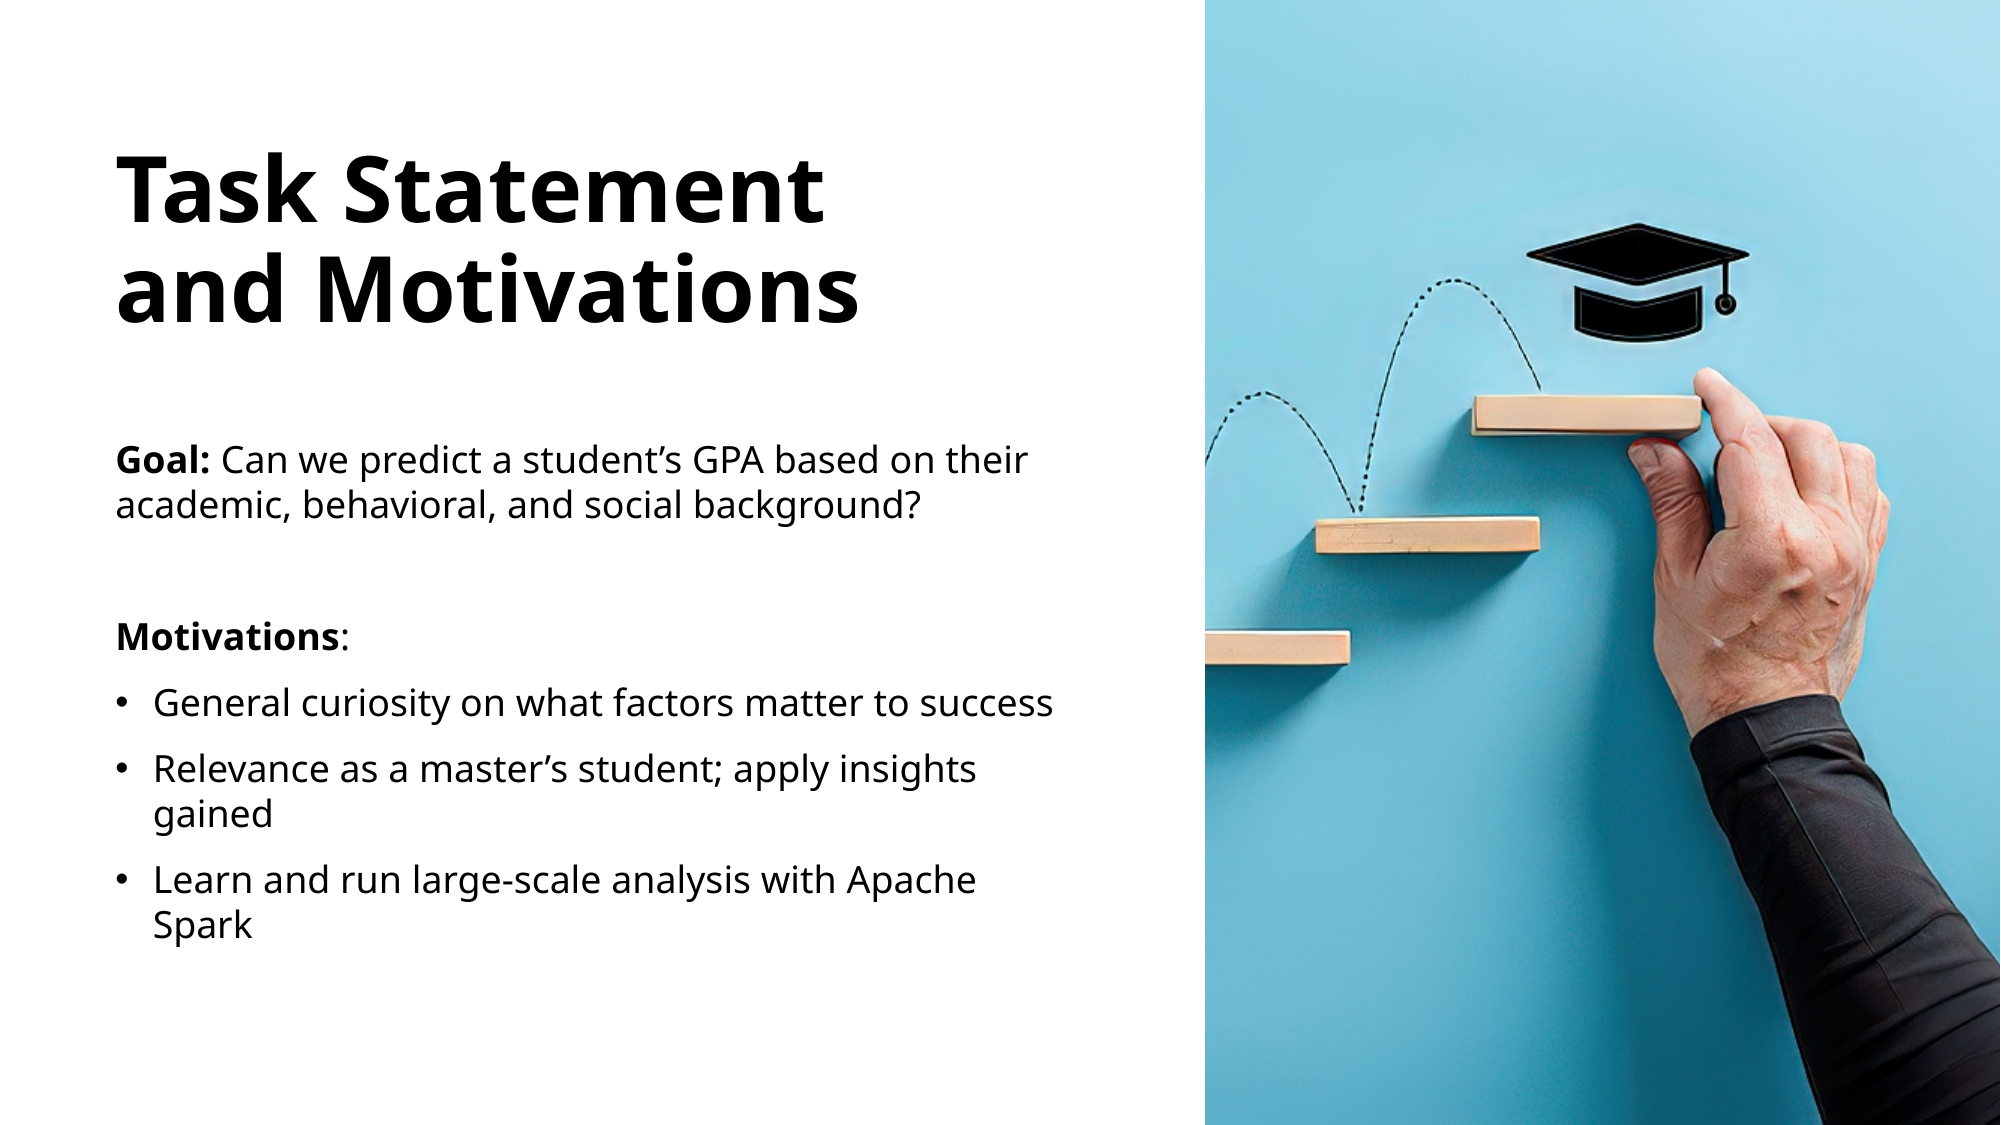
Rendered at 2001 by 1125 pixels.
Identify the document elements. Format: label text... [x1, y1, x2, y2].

list Goal: Can we predict a student’s GPA based on their academic, behavioral, and social background? Motivations: General curiosity on what factors matter to success Relevance as a master’s student; apply insights gained Learn and run large-scale analysis with Apache Spark [100, 363, 1091, 1035]
picture [1204, 0, 2000, 1125]
text_box [0, 0, 1204, 1125]
title Task Statement and Motivations [100, 98, 1091, 350]
